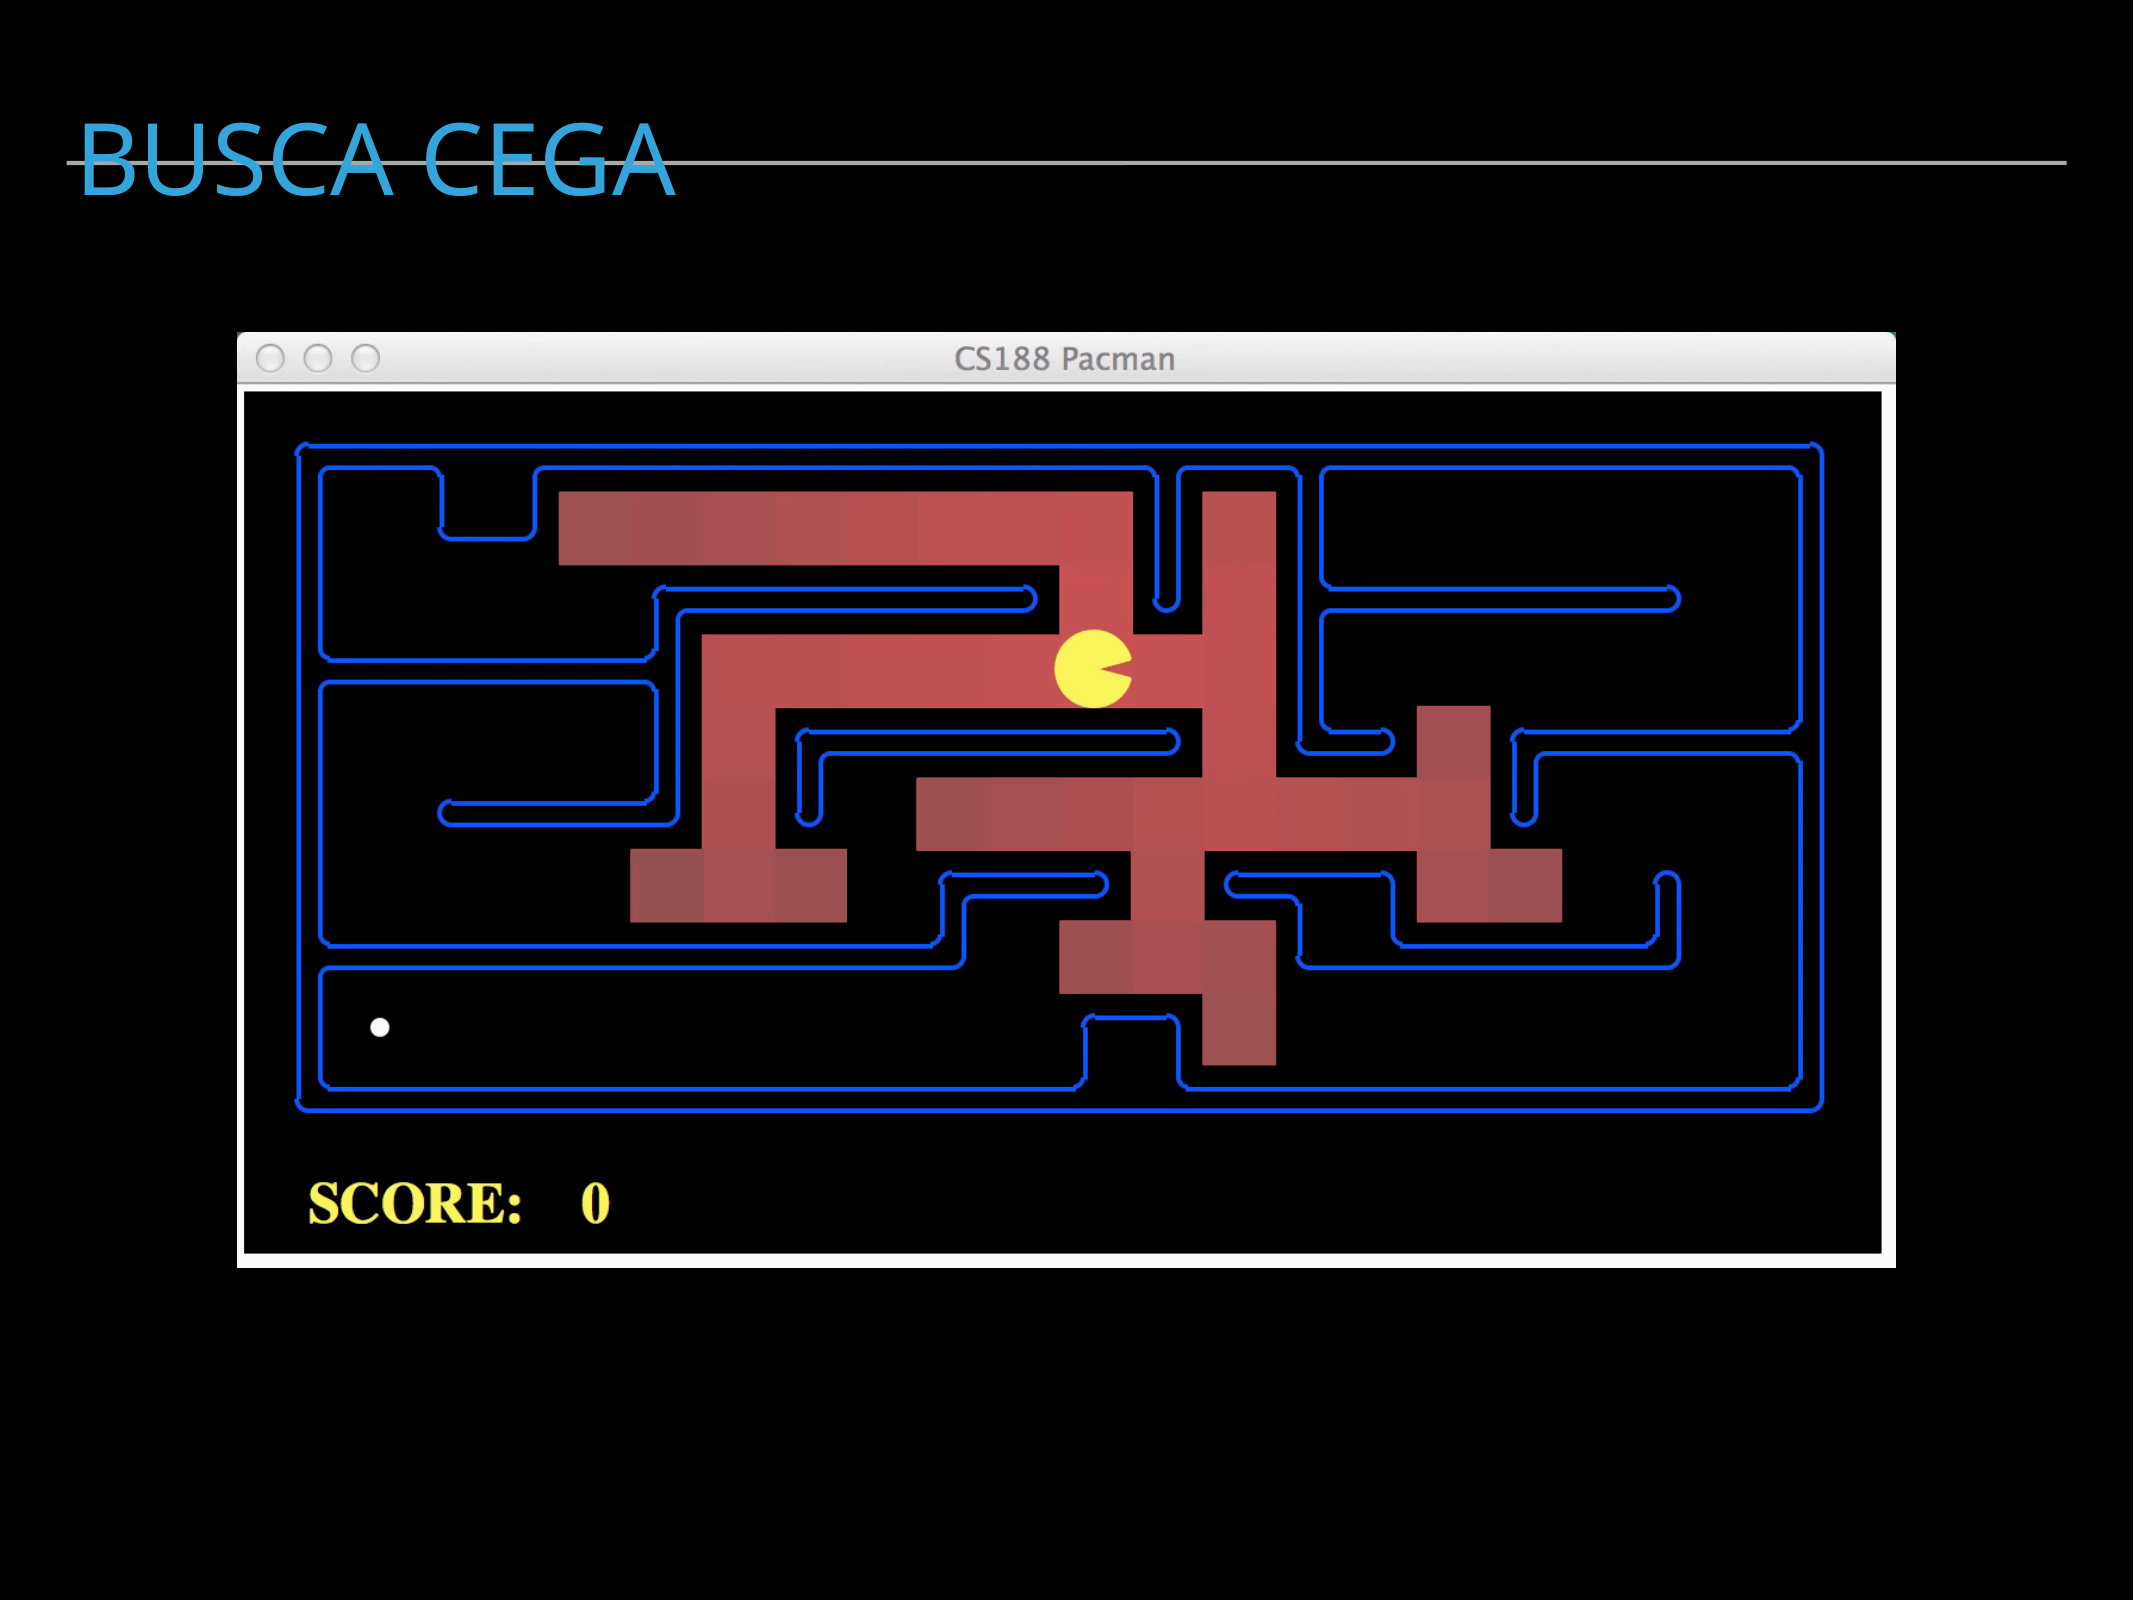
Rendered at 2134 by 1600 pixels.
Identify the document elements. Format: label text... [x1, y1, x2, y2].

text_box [236, 330, 1897, 1269]
text_box busca cega [66, 110, 2067, 230]
